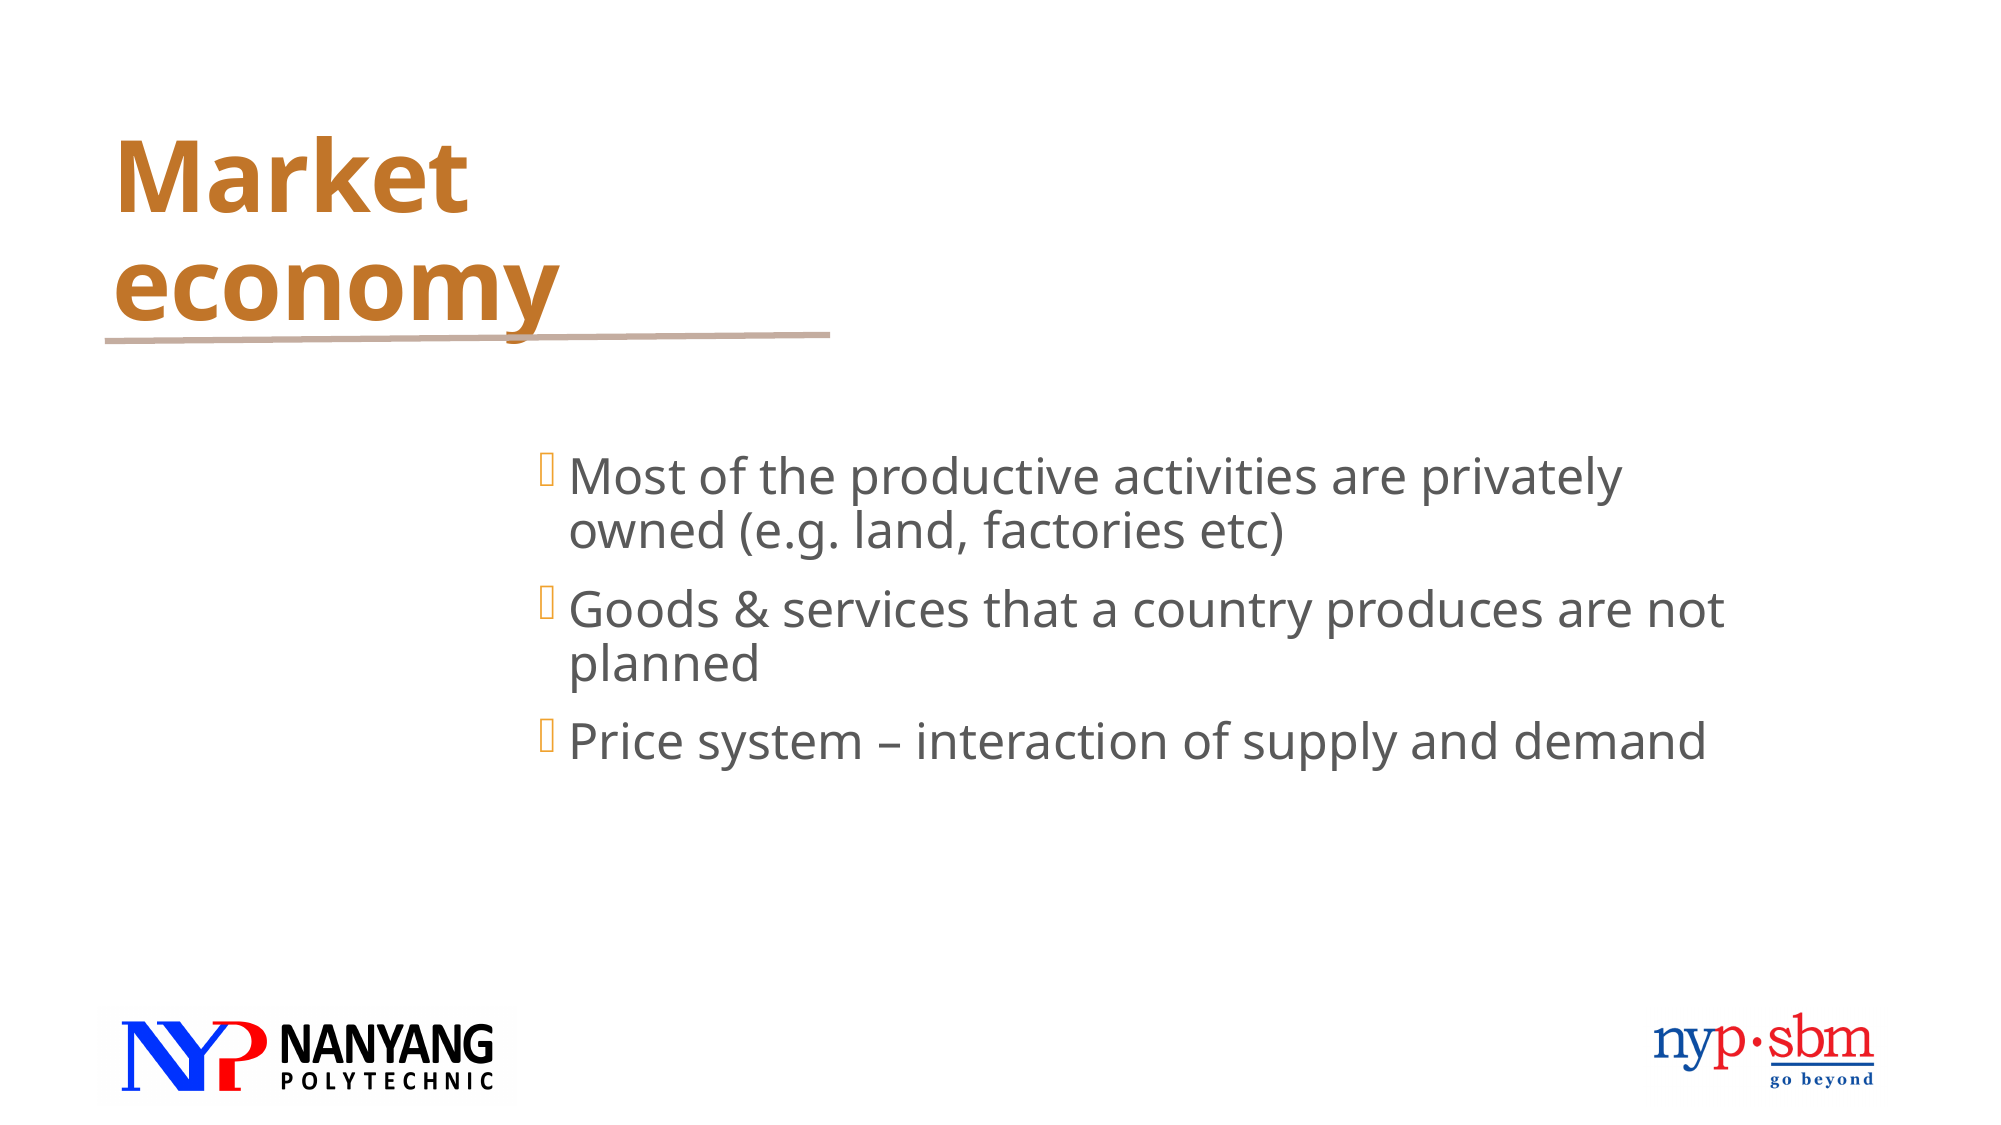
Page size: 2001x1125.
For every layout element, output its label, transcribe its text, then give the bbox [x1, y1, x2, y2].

picture [97, 1006, 517, 1106]
text_box Most of the productive activities are privately owned (e.g. land, factories etc) Goods & services that a country produces are not planned Price system – interaction of supply and demand [523, 190, 1789, 1031]
text_box Market economy [97, 110, 582, 358]
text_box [104, 334, 831, 342]
picture [1643, 1006, 1888, 1107]
